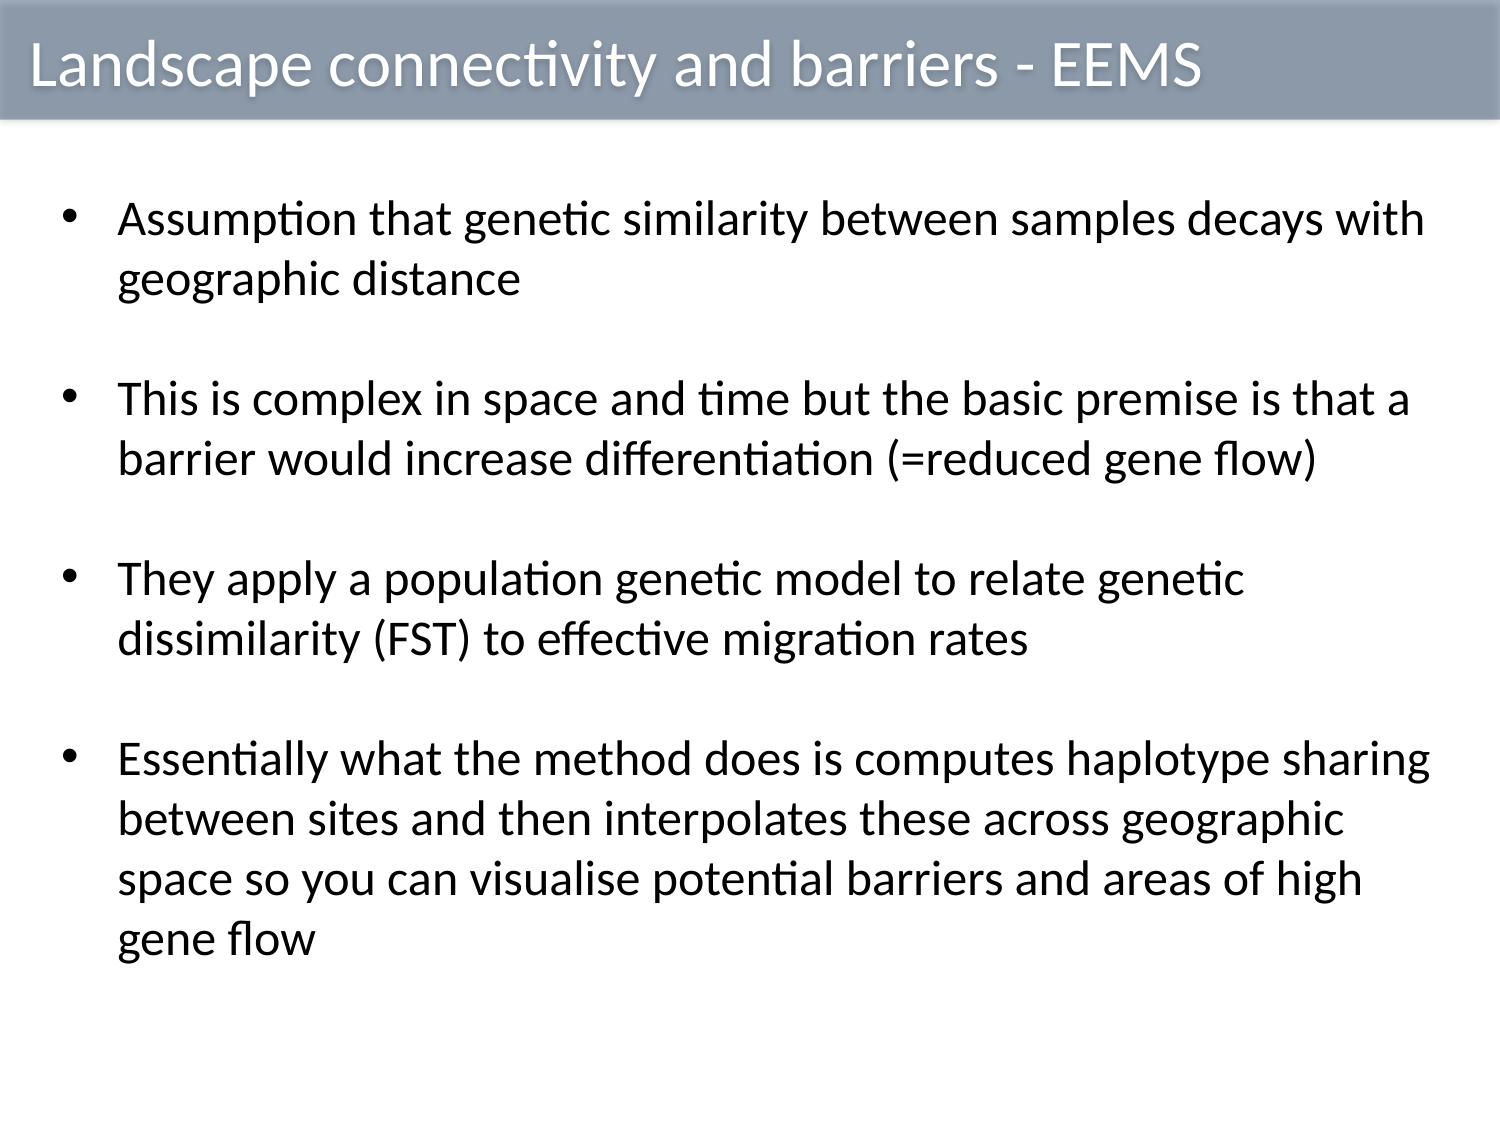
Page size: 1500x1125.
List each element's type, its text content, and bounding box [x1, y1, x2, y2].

text_box Assumption that genetic similarity between samples decays with geographic distance This is complex in space and time but the basic premise is that a barrier would increase differentiation (=reduced gene flow) They apply a population genetic model to relate genetic dissimilarity (FST) to effective migration rates Essentially what the method does is computes haplotype sharing between sites and then interpolates these across geographic space so you can visualise potential barriers and areas of high gene flow [46, 178, 1472, 1125]
text_box Landscape connectivity and barriers - EEMS [0, 0, 1500, 120]
